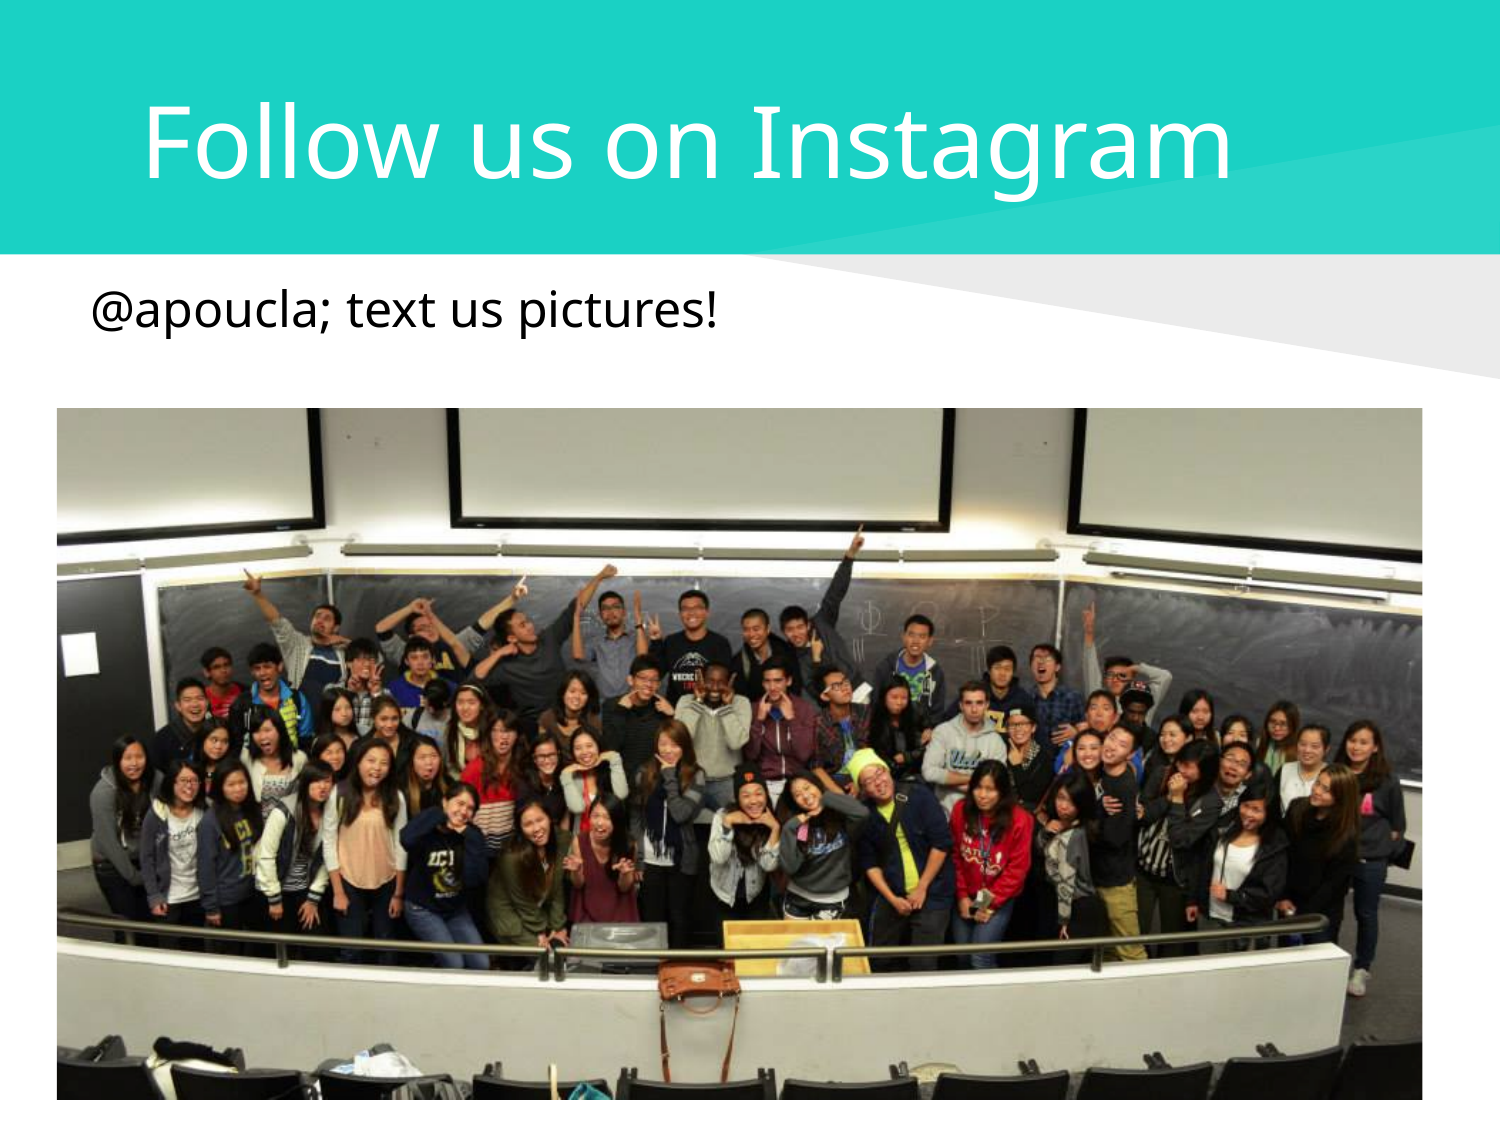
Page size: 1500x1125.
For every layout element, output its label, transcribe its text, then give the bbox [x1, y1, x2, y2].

list @apoucla; text us pictures! [75, 262, 1425, 1078]
title Follow us on Instagram [75, 45, 1425, 233]
text_box [56, 408, 1423, 1100]
